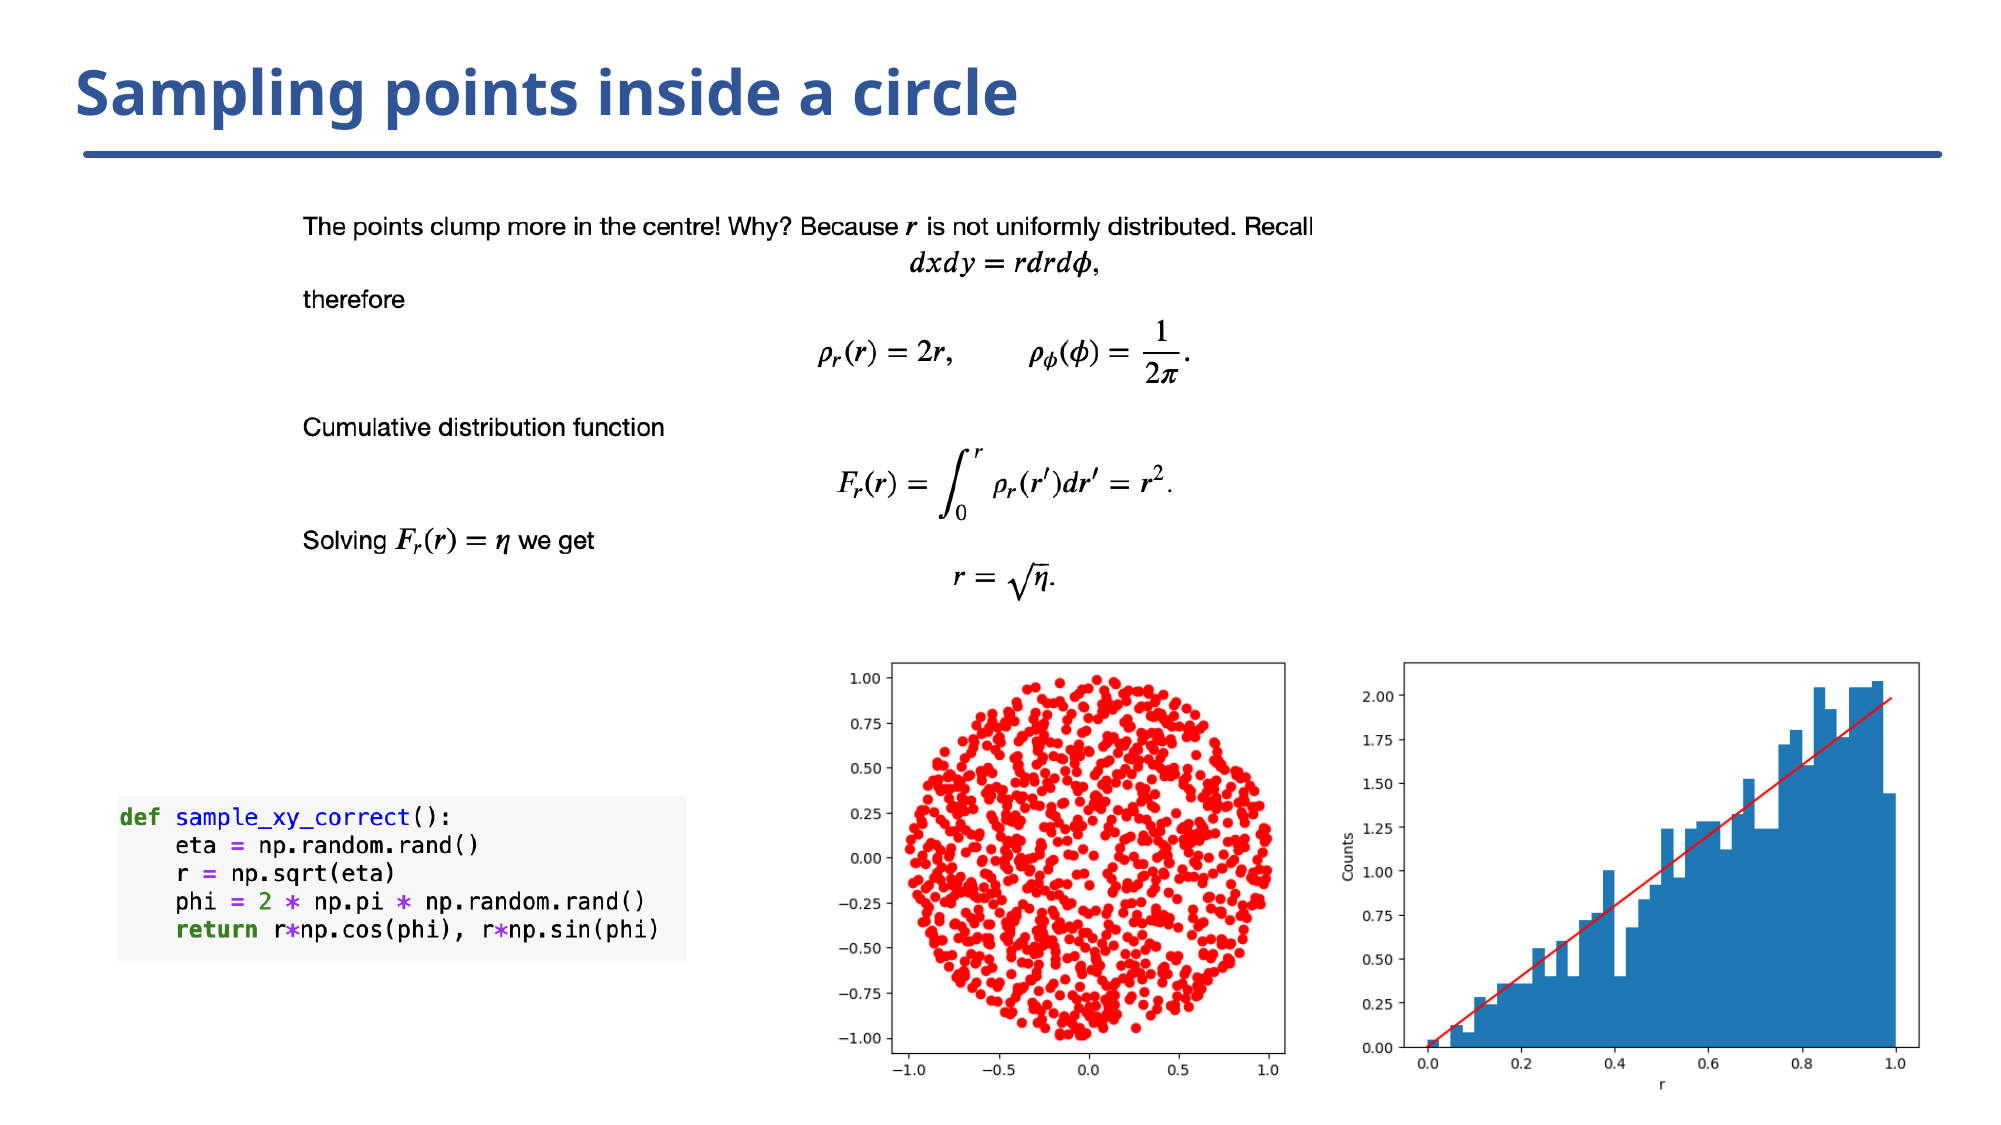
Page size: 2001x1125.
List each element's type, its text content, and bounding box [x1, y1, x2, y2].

picture [826, 652, 1295, 1089]
picture [1331, 653, 1929, 1102]
picture [283, 191, 1332, 616]
title Sampling points inside a circle [60, 0, 1940, 192]
picture [117, 796, 687, 961]
